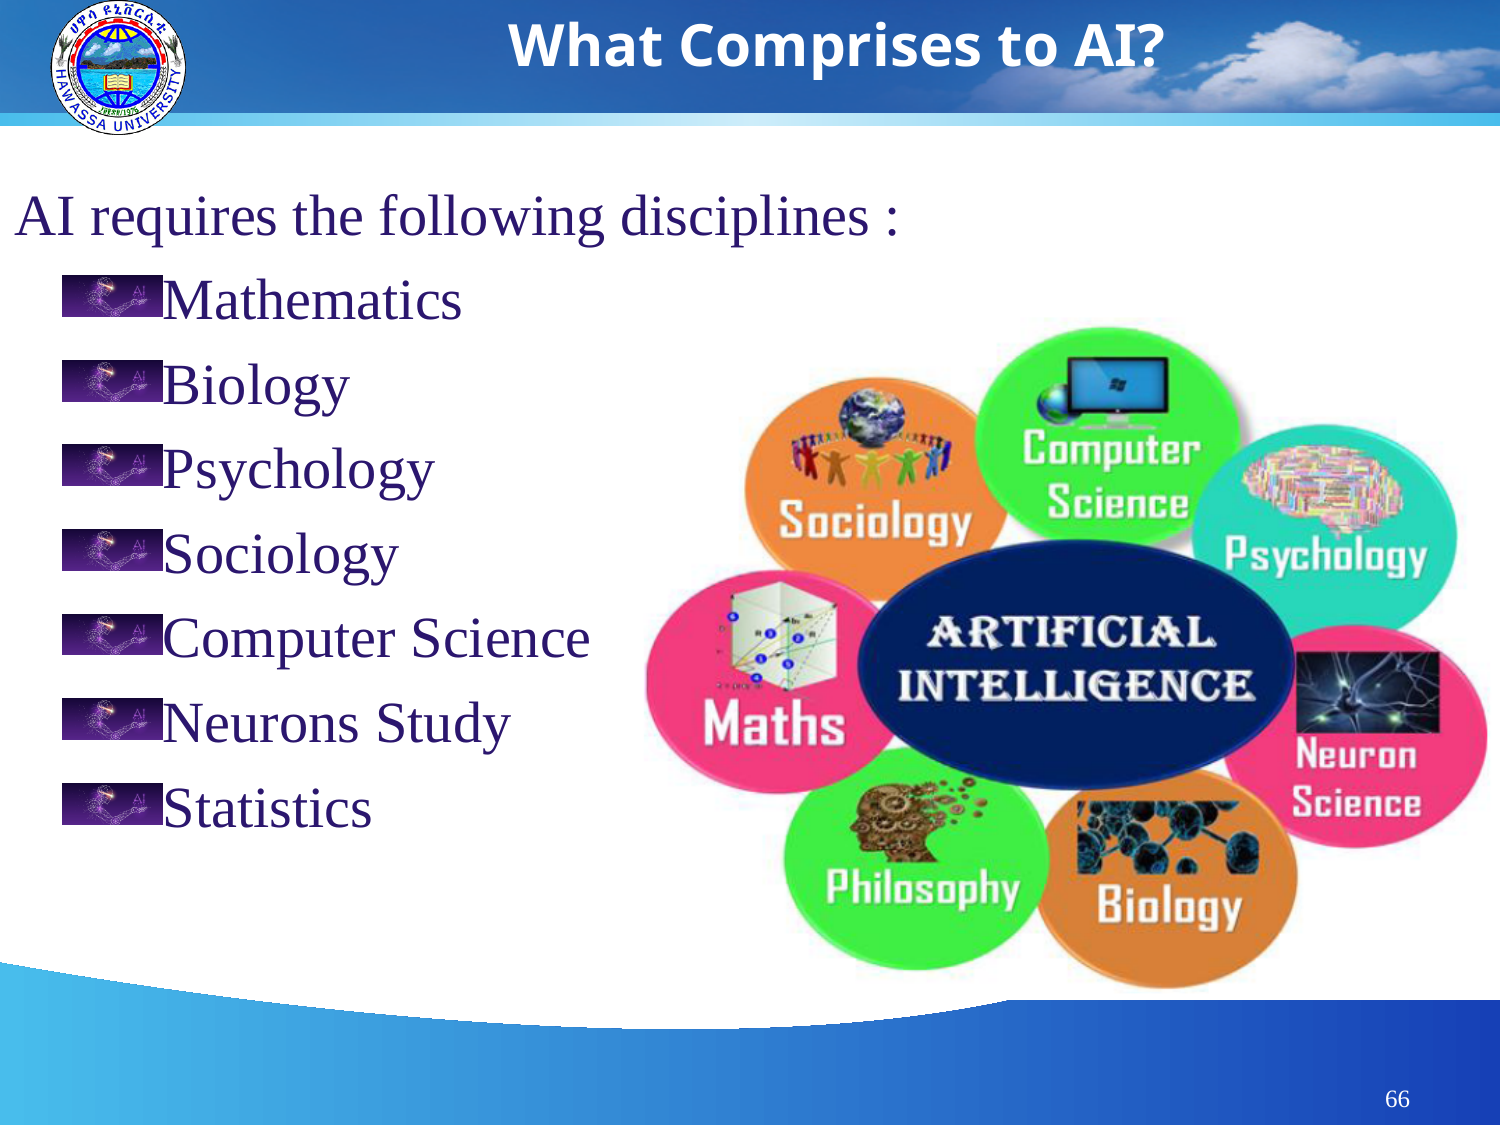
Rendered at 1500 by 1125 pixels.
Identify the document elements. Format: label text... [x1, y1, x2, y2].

slide_number 66 [1074, 1074, 1425, 1103]
picture [62, 444, 105, 486]
picture [62, 529, 105, 571]
picture [62, 360, 105, 402]
picture [62, 783, 105, 825]
picture [637, 312, 1500, 1001]
picture [62, 614, 105, 655]
picture [62, 275, 105, 317]
list What Comprises to AI? AI requires the following disciplines : Mathematics Biology Psychology Sociology Computer Science Neurons Study Statistics [0, 0, 1500, 1125]
picture [62, 698, 105, 740]
